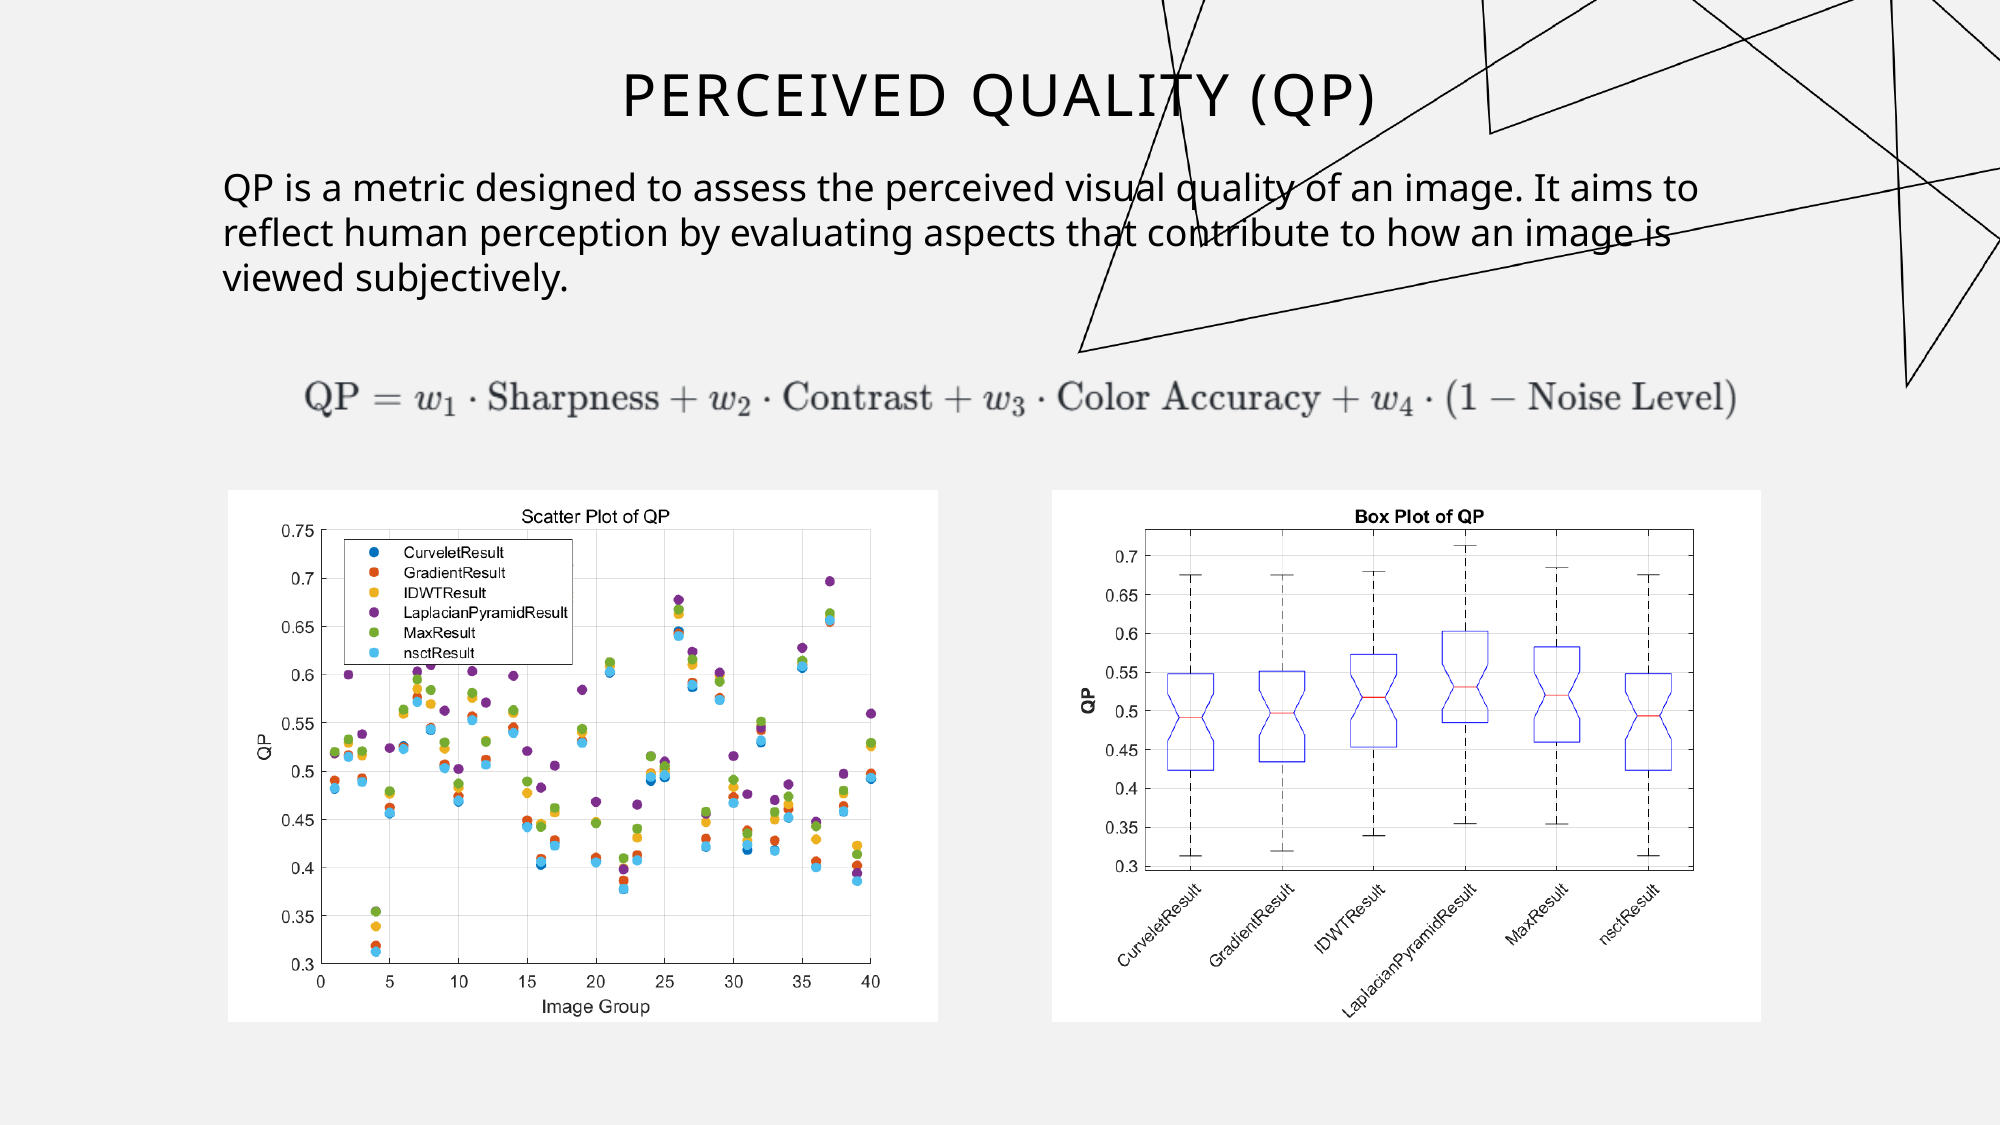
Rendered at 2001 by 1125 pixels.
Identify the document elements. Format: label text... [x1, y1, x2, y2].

title Perceived Quality (QP) [605, 39, 1430, 138]
text_box QP is a metric designed to assess the perceived visual quality of an image. It aims to reflect human perception by evaluating aspects that contribute to how an image is viewed subjectively. [207, 156, 1775, 366]
picture [296, 0, 2000, 421]
picture [228, 490, 938, 1022]
picture [1051, 490, 1761, 1022]
